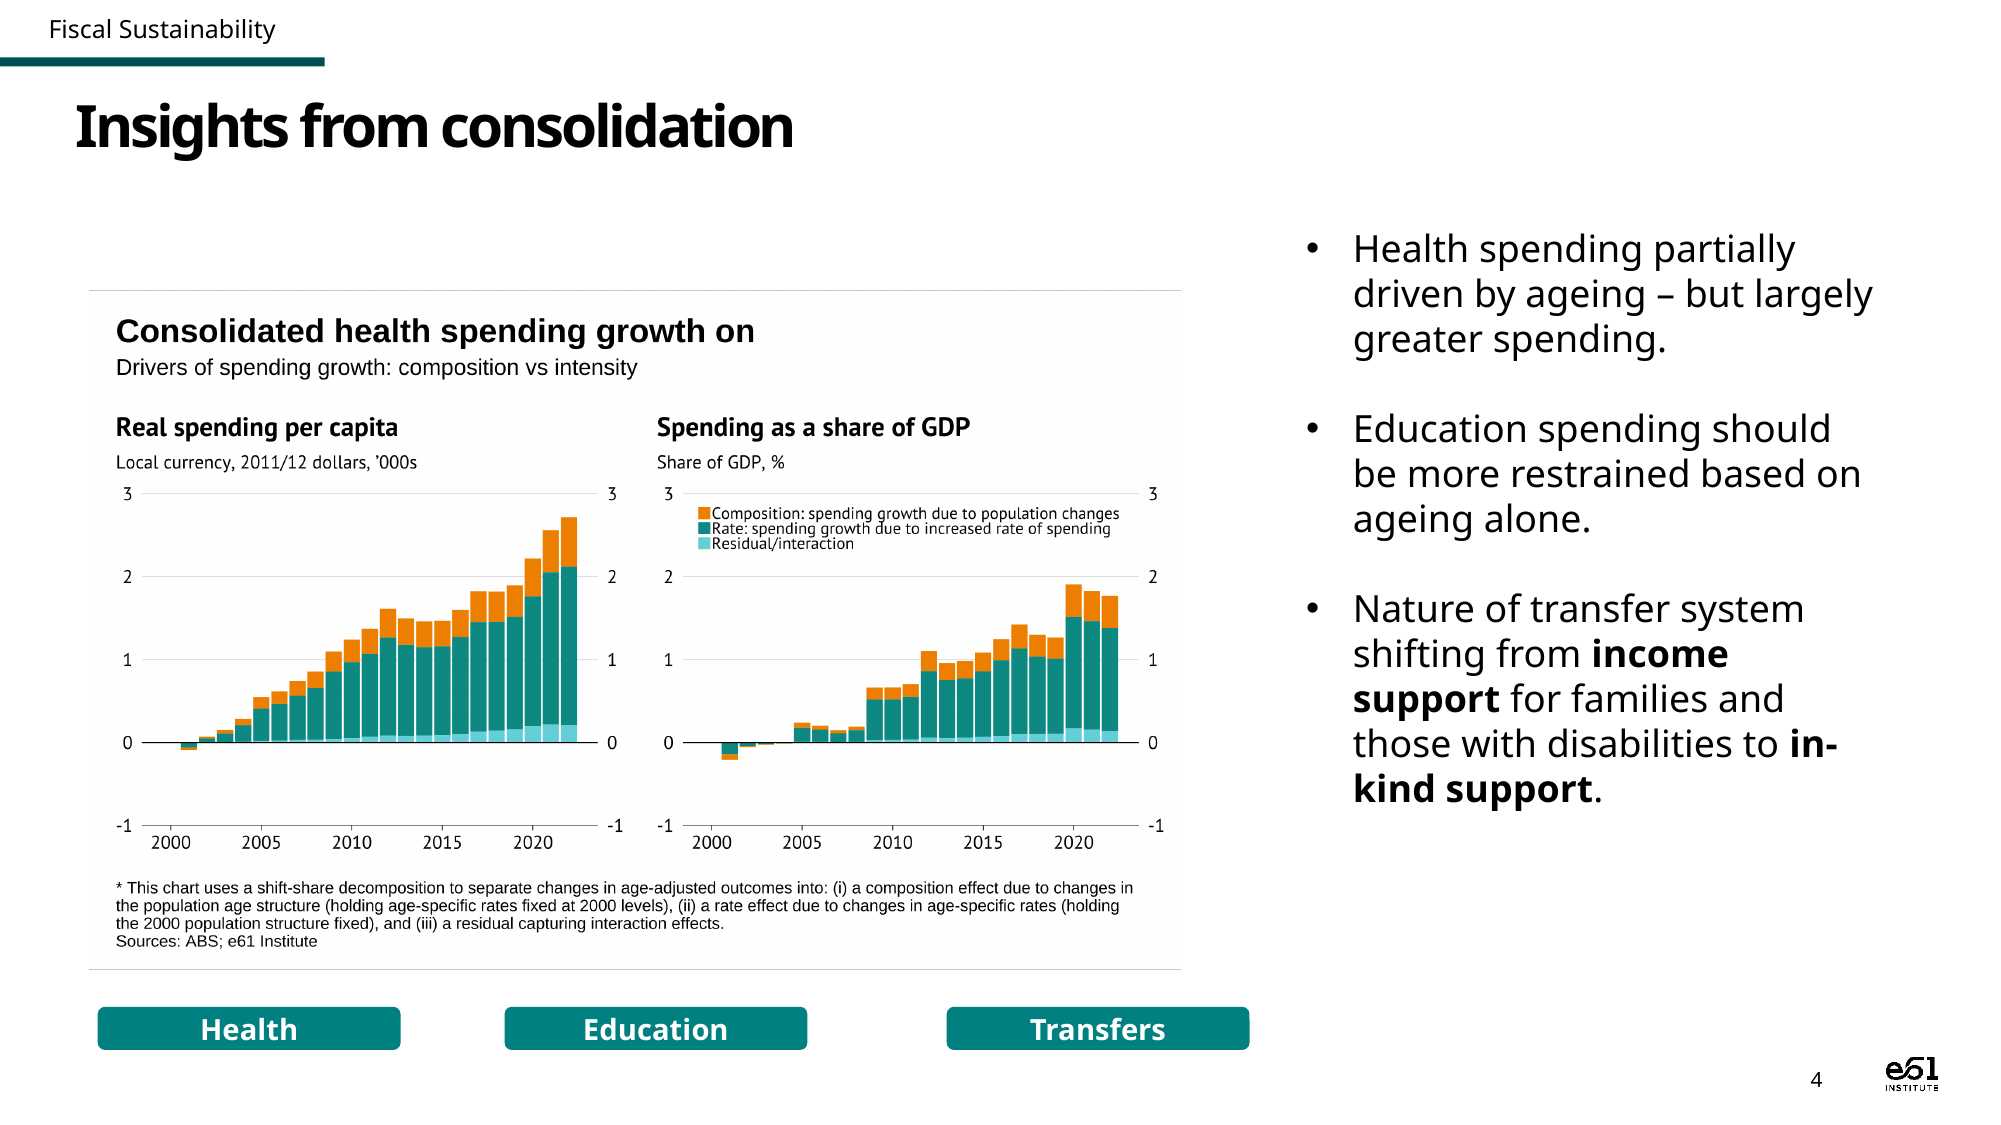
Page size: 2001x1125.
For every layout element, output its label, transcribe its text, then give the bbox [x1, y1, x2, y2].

text_box Transfers [945, 1006, 1251, 1051]
picture [89, 289, 1181, 971]
text_box Education [503, 1006, 809, 1051]
list Fiscal Sustainability [0, 4, 325, 53]
picture [1883, 1048, 1941, 1096]
text_box Health [96, 1006, 402, 1051]
text_box Health spending partially driven by ageing – but largely greater spending. Education spending should be more restrained based on ageing alone. Nature of transfer system shifting from income support for families and those with disabilities to in-kind support. [1291, 217, 1897, 818]
slide_number 4 [1795, 1050, 1888, 1095]
title Insights from consolidation [60, 95, 1941, 211]
